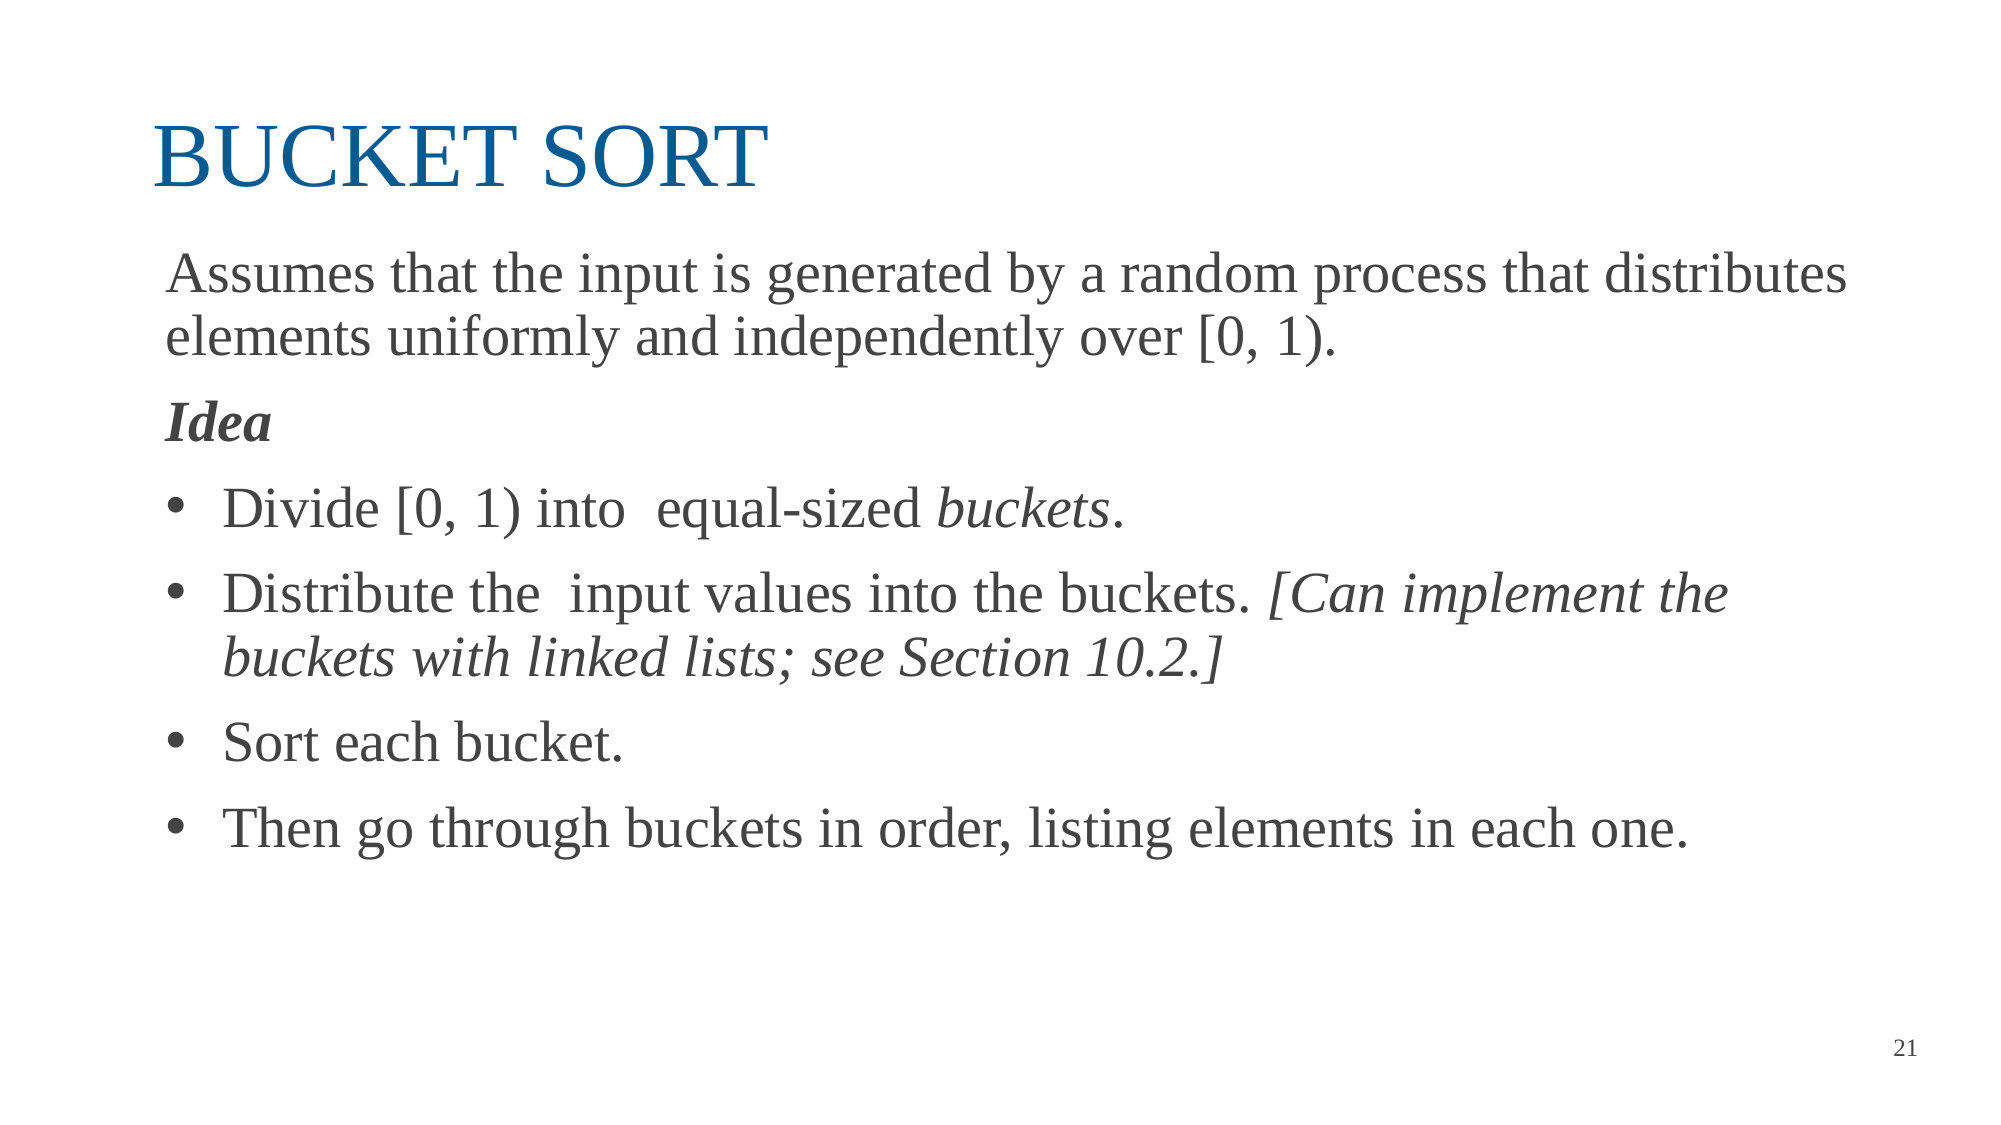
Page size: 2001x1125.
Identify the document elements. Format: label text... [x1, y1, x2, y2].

title BUCKET SORT [137, 48, 1863, 266]
slide_number 21 [1483, 1016, 1934, 1077]
